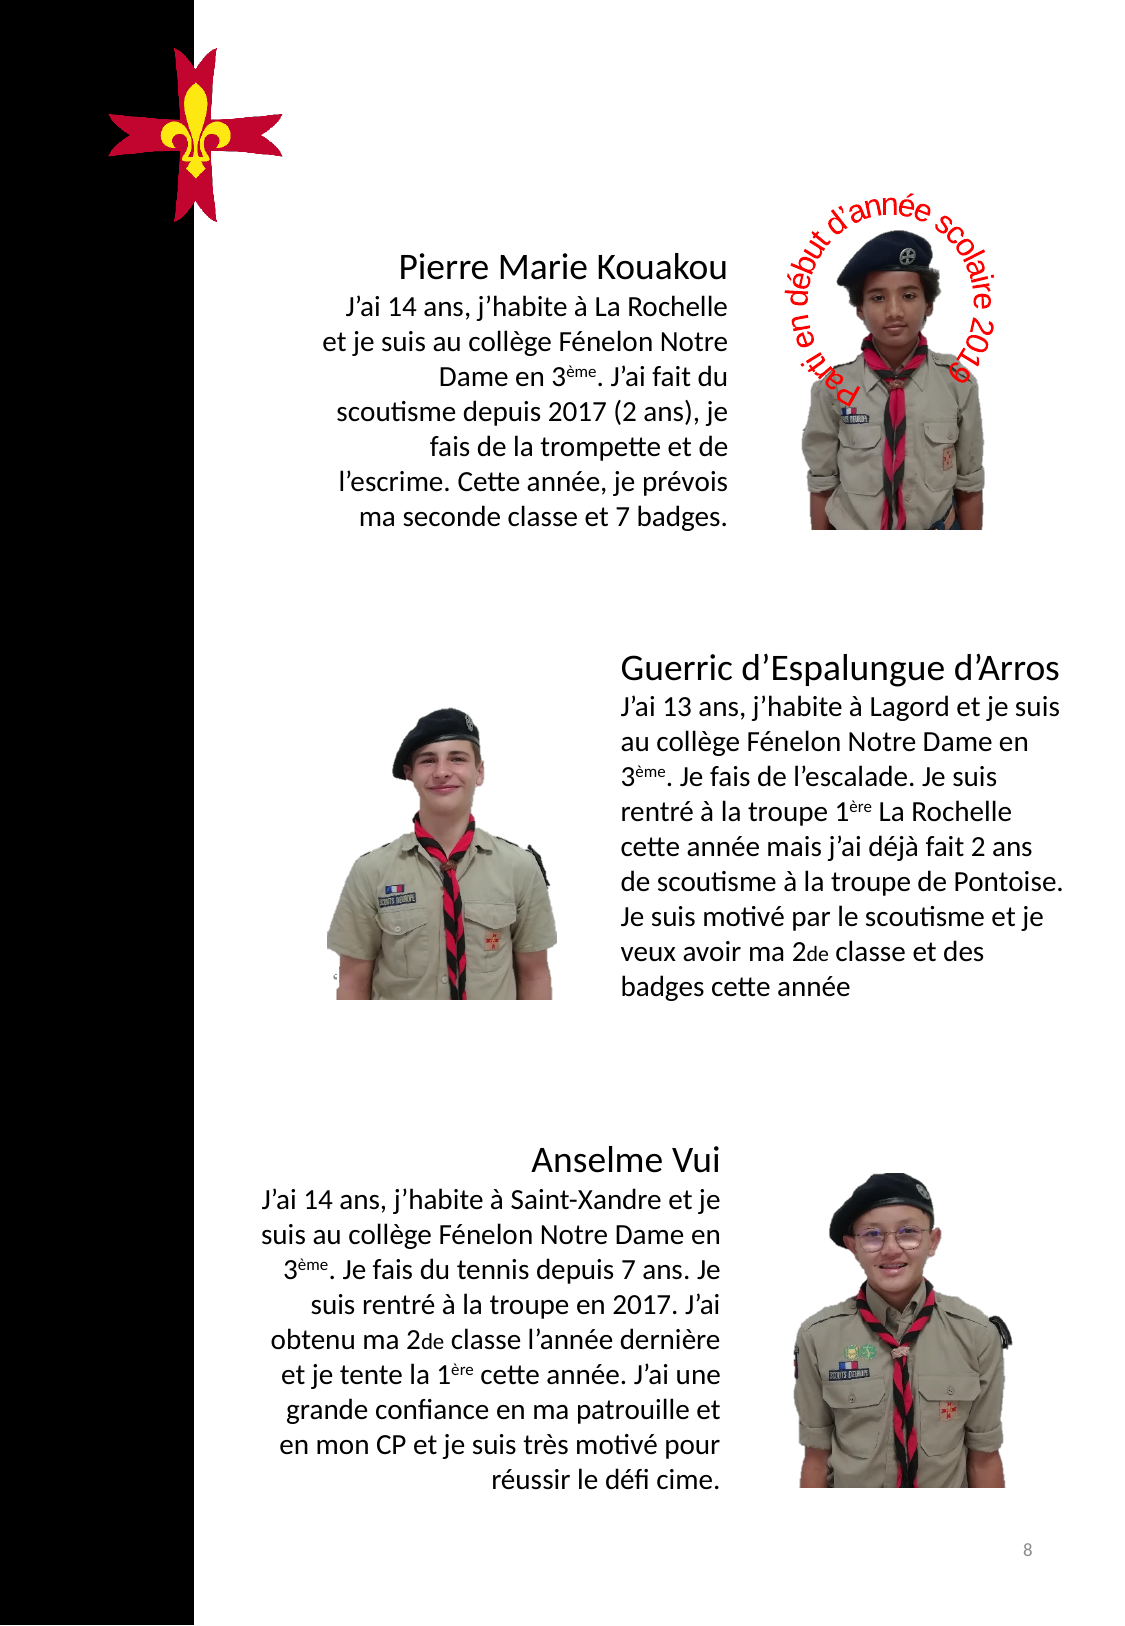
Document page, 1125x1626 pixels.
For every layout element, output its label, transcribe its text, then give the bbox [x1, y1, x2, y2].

text_box Guerric d’Espalungue d’Arros J’ai 13 ans, j’habite à Lagord et je suis au collège Fénelon Notre Dame en 3ème. Je fais de l’escalade. Je suis rentré à la troupe 1ère La Rochelle cette année mais j’ai déjà fait 2 ans de scoutisme à la troupe de Pontoise. Je suis motivé par le scoutisme et je veux avoir ma 2de classe et des badges cette année [605, 635, 1080, 1010]
picture [108, 47, 283, 222]
picture [312, 671, 571, 1000]
slide_number 8 [794, 1506, 1048, 1593]
text_box [0, 0, 194, 1625]
text_box Anselme Vui J’ai 14 ans, j’habite à Saint-Xandre et je suis au collège Fénelon Notre Dame en 3ème. Je fais du tennis depuis 7 ans. Je suis rentré à la troupe en 2017. J’ai obtenu ma 2de classe l’année dernière et je tente la 1ère cette année. J’ai une grande confiance en ma patrouille et en mon CP et je suis très motivé pour réussir le défi cime. [238, 1128, 736, 1503]
picture [764, 221, 1017, 530]
text_box Pierre Marie Kouakou J’ai 14 ans, j’habite à La Rochelle et je suis au collège Fénelon Notre Dame en 3ème. J’ai fait du scoutisme depuis 2017 (2 ans), je fais de la trompette et de l’escrime. Cette année, je prévois ma seconde classe et 7 badges. [300, 234, 743, 540]
picture [764, 1159, 1042, 1488]
